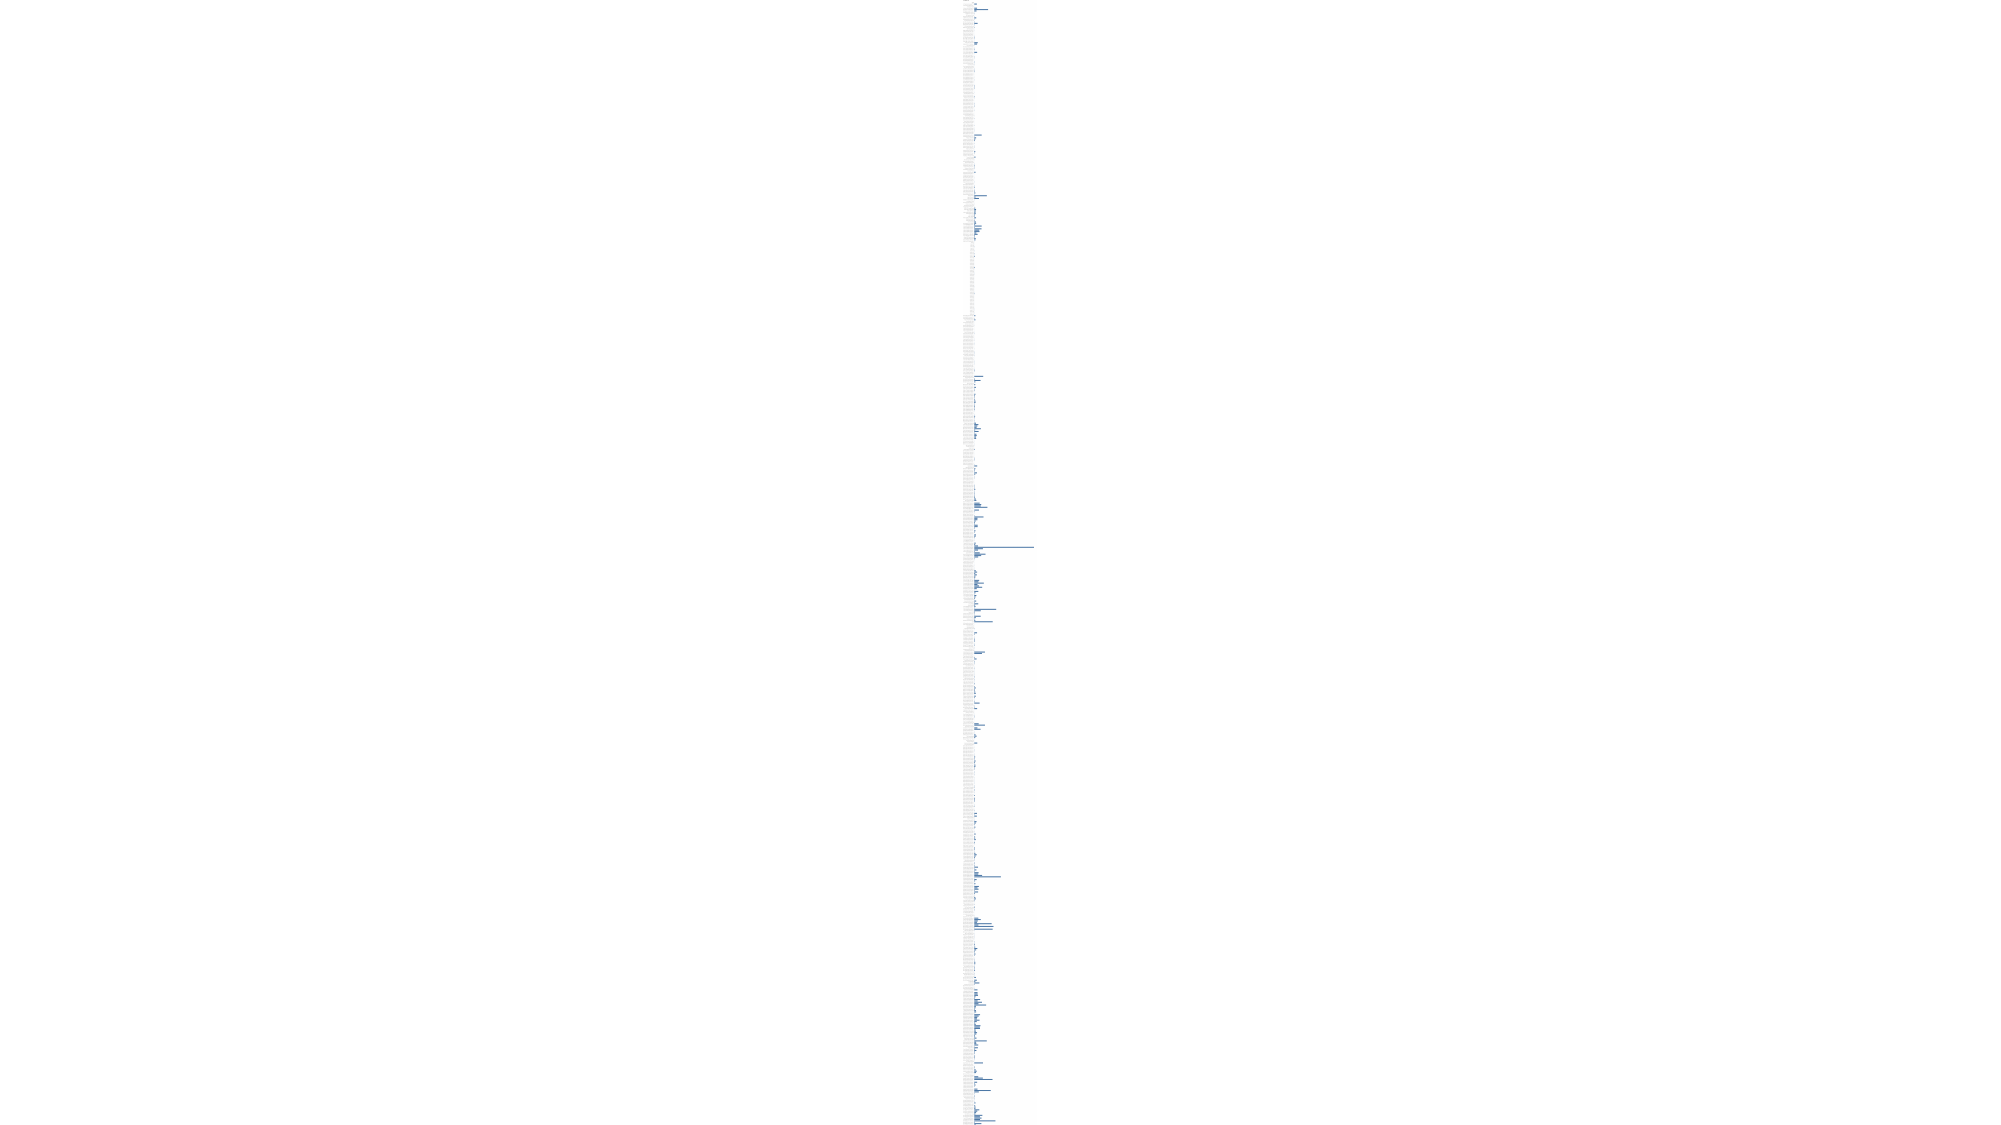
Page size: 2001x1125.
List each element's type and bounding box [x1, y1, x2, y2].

picture [963, 0, 1037, 1125]
